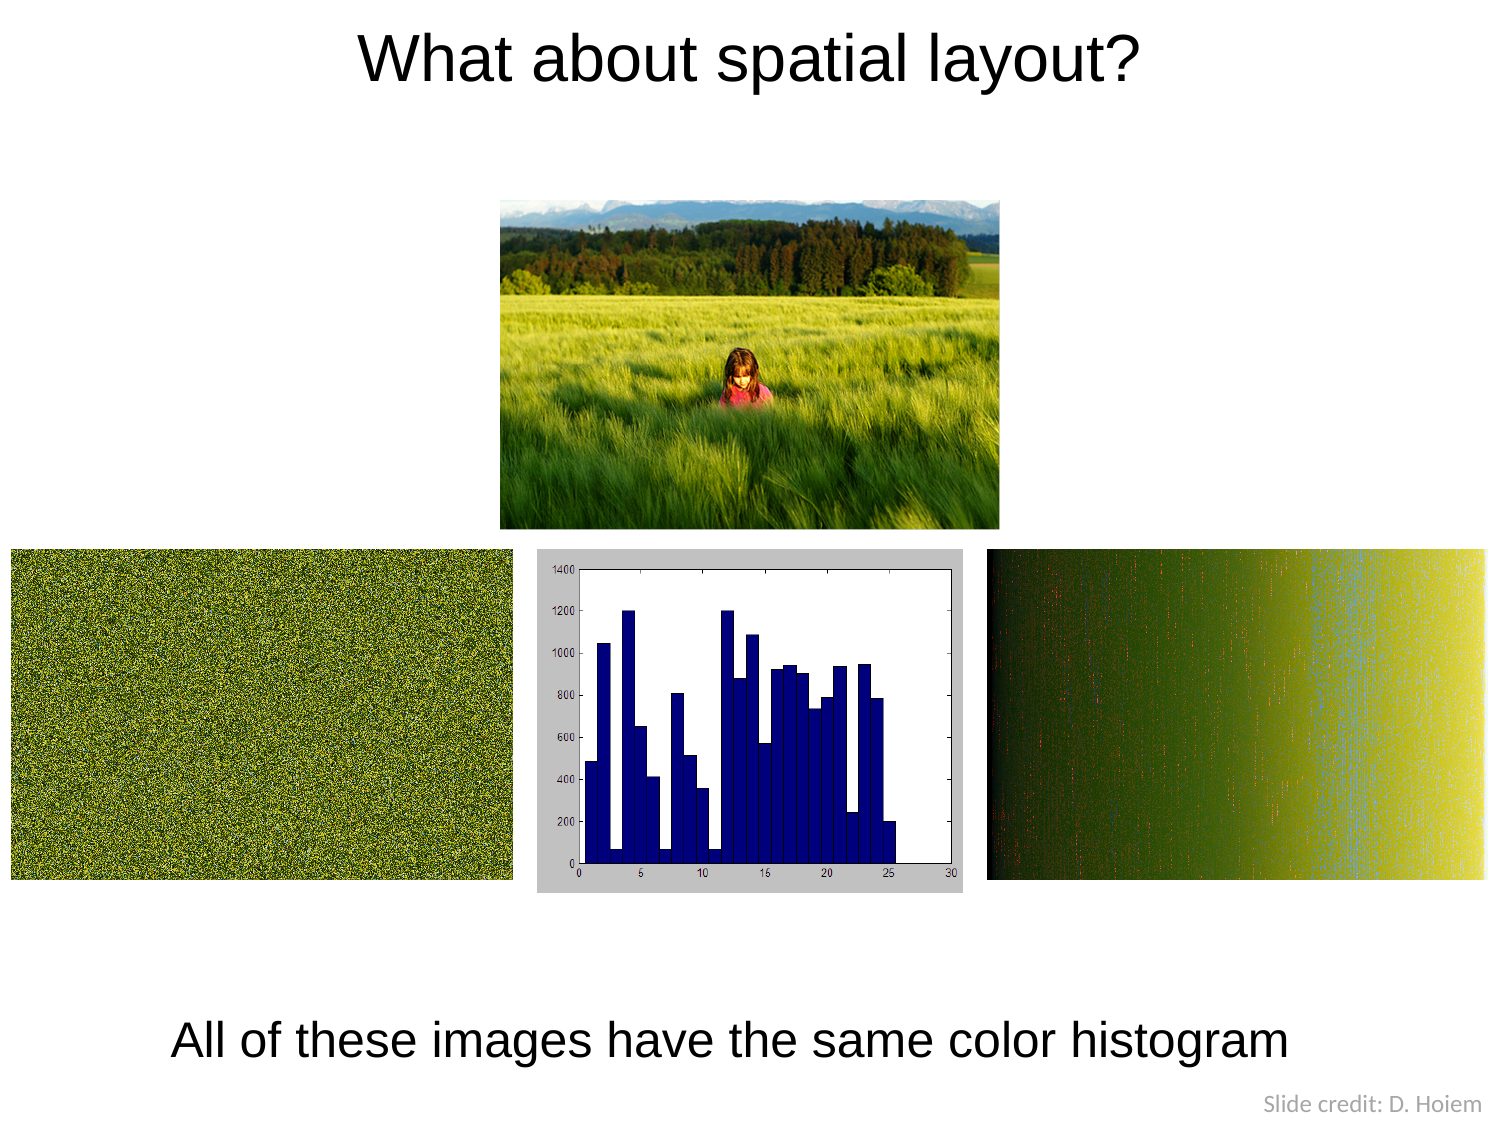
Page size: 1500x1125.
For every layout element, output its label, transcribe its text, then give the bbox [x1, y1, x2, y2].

text_box Slide credit: D. Hoiem [1248, 1079, 1498, 1125]
picture [499, 199, 1001, 531]
title What about spatial layout? [296, 14, 1204, 95]
text_box All of these images have the same color histogram [155, 999, 1306, 1075]
picture [987, 549, 1489, 881]
picture [11, 549, 513, 881]
picture [537, 549, 963, 893]
